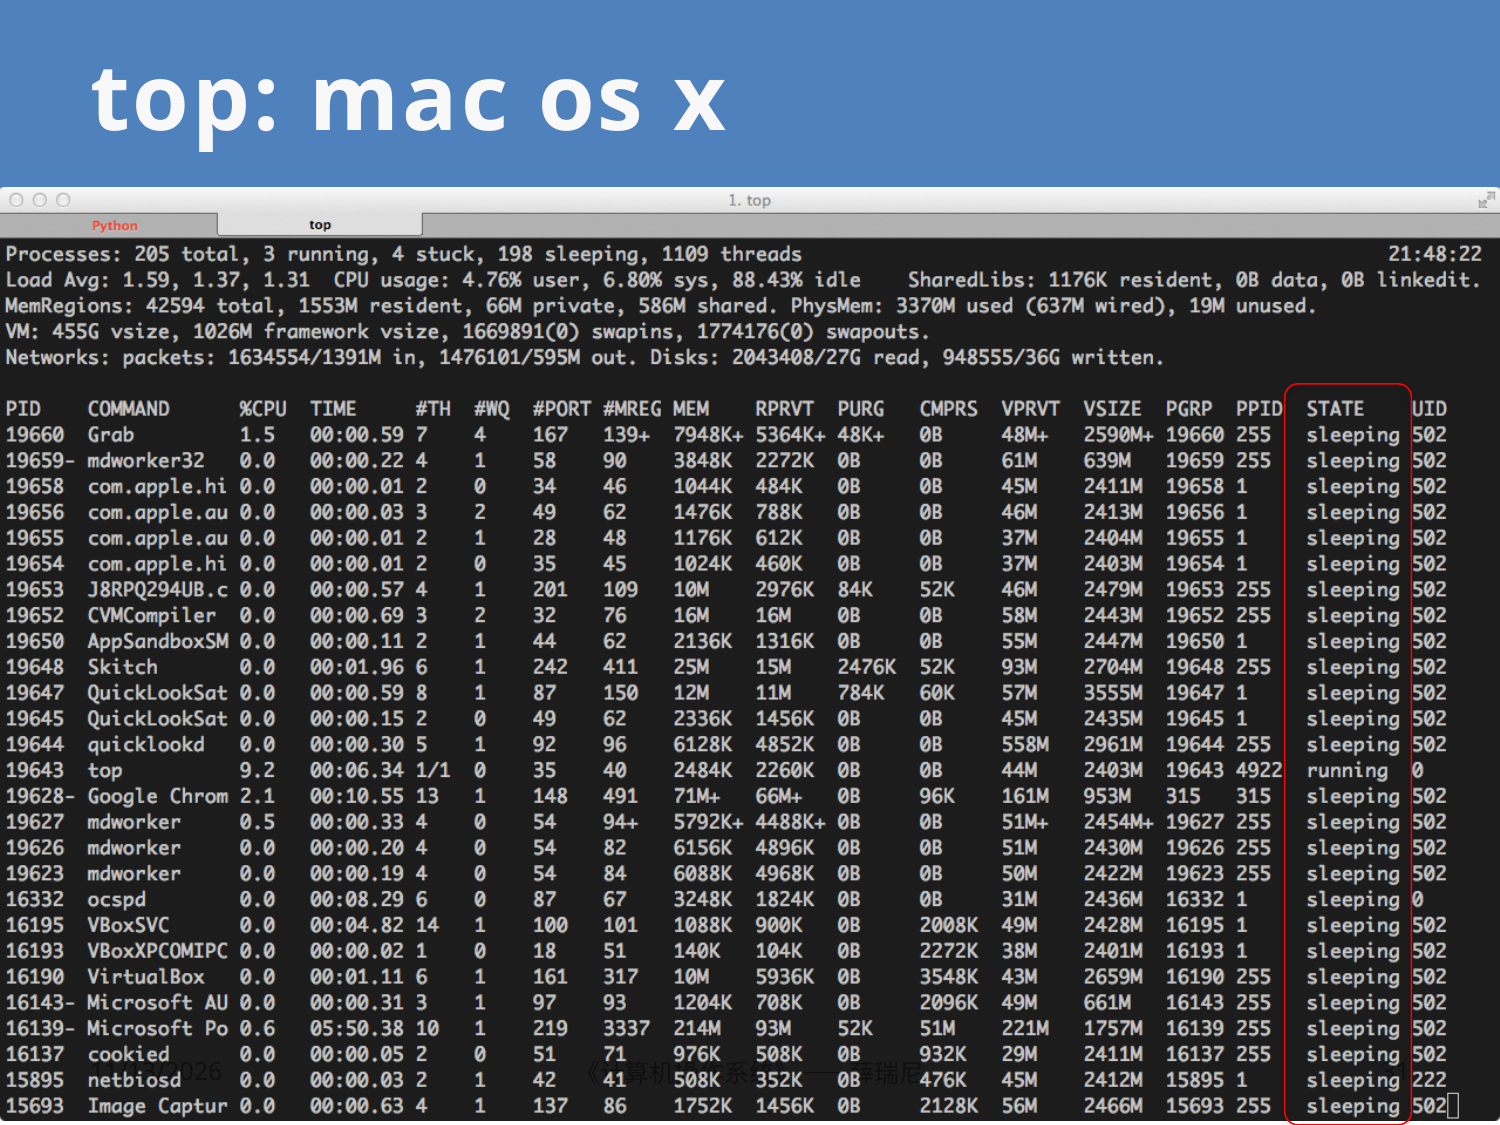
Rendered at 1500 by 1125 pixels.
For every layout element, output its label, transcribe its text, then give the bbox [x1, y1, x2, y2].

title top: mac os x [75, 0, 1425, 186]
picture [0, 187, 1500, 1121]
